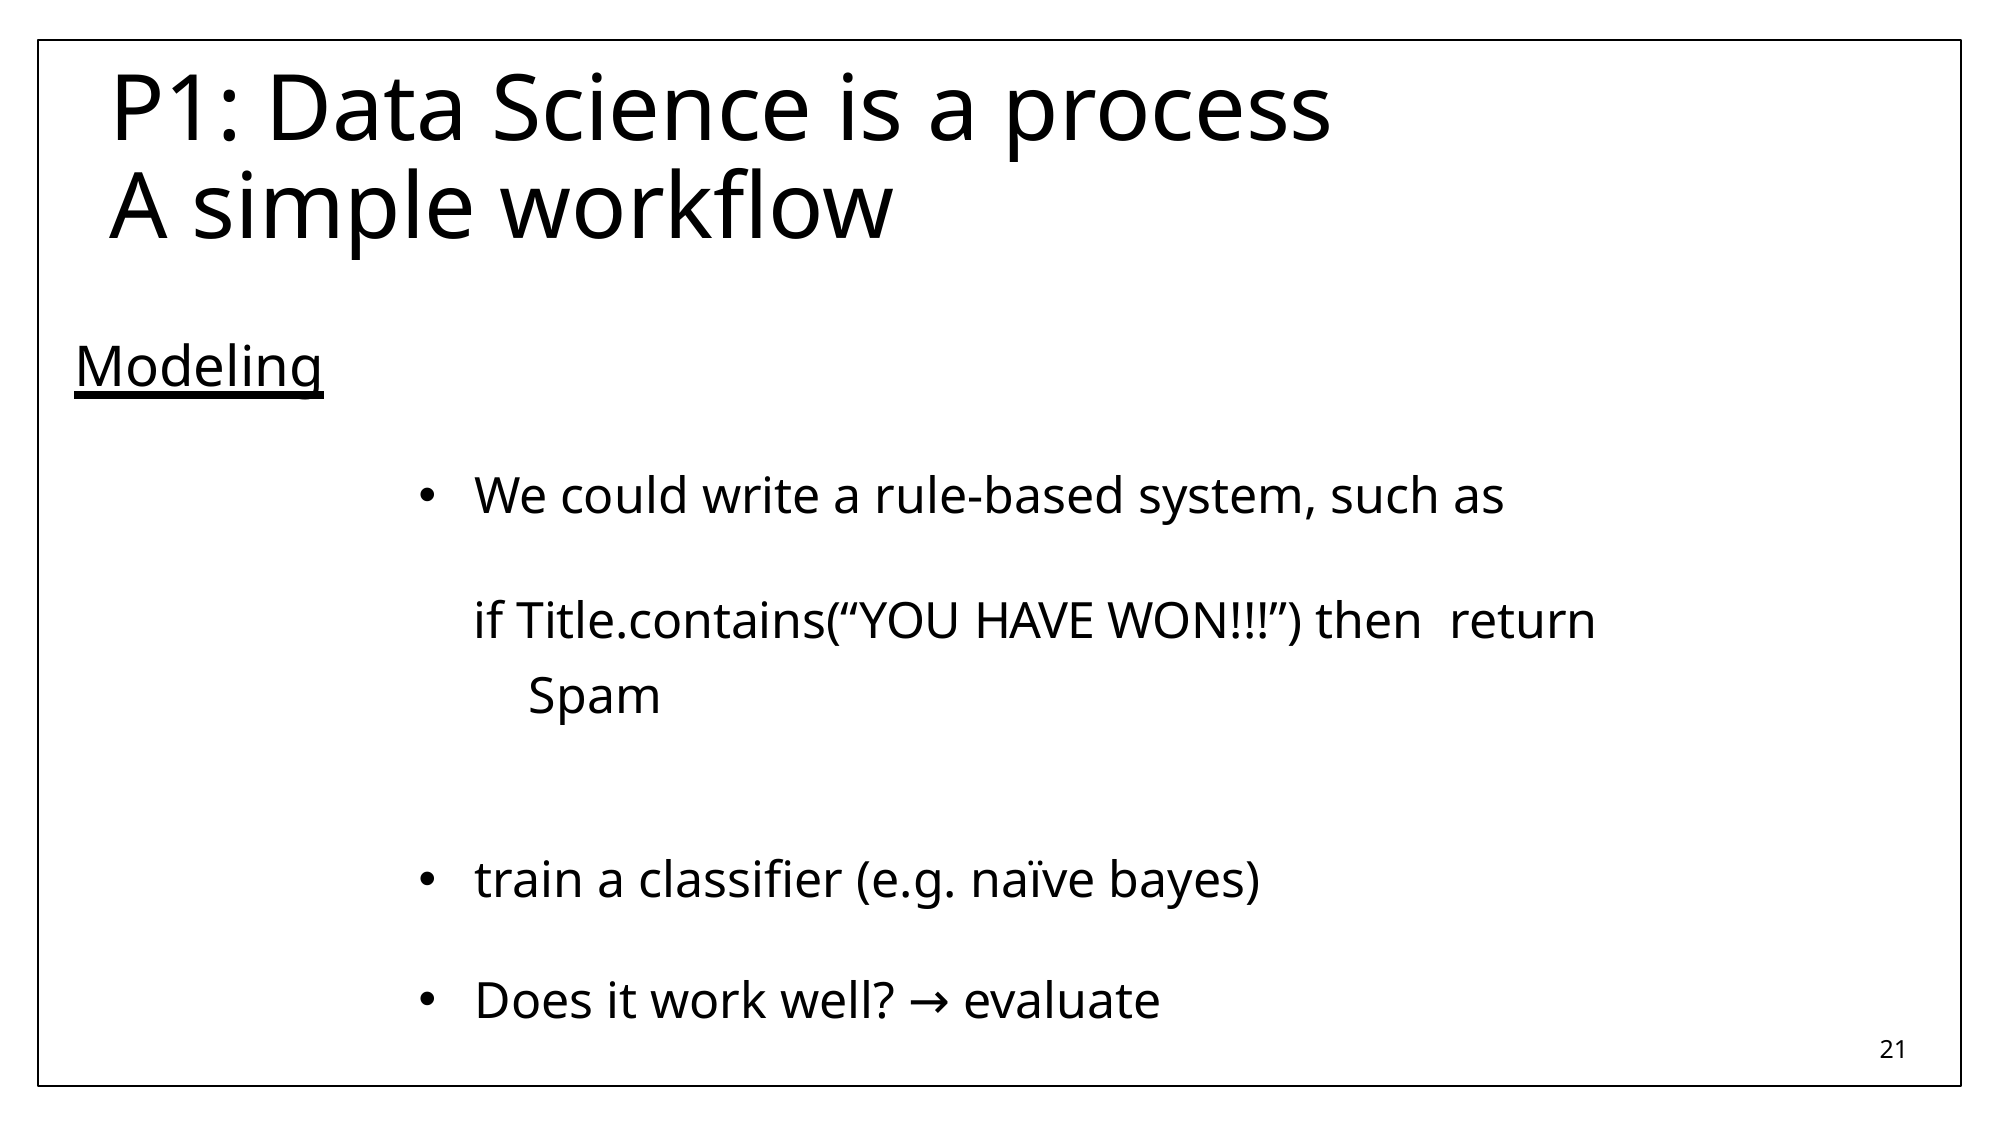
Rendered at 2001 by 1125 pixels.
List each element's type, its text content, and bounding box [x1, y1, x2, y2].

slide_number 21 [1720, 1020, 1924, 1081]
text_box Modeling [72, 328, 691, 399]
text_box We could write a rule-based system, such as if Title.contains(“YOU HAVE WON!!!”) then return Spam train a classifier (e.g. naïve bayes) Does it work well? → evaluate [401, 456, 1720, 1098]
title P1: Data Science is a process A simple workflow [91, 48, 1924, 271]
